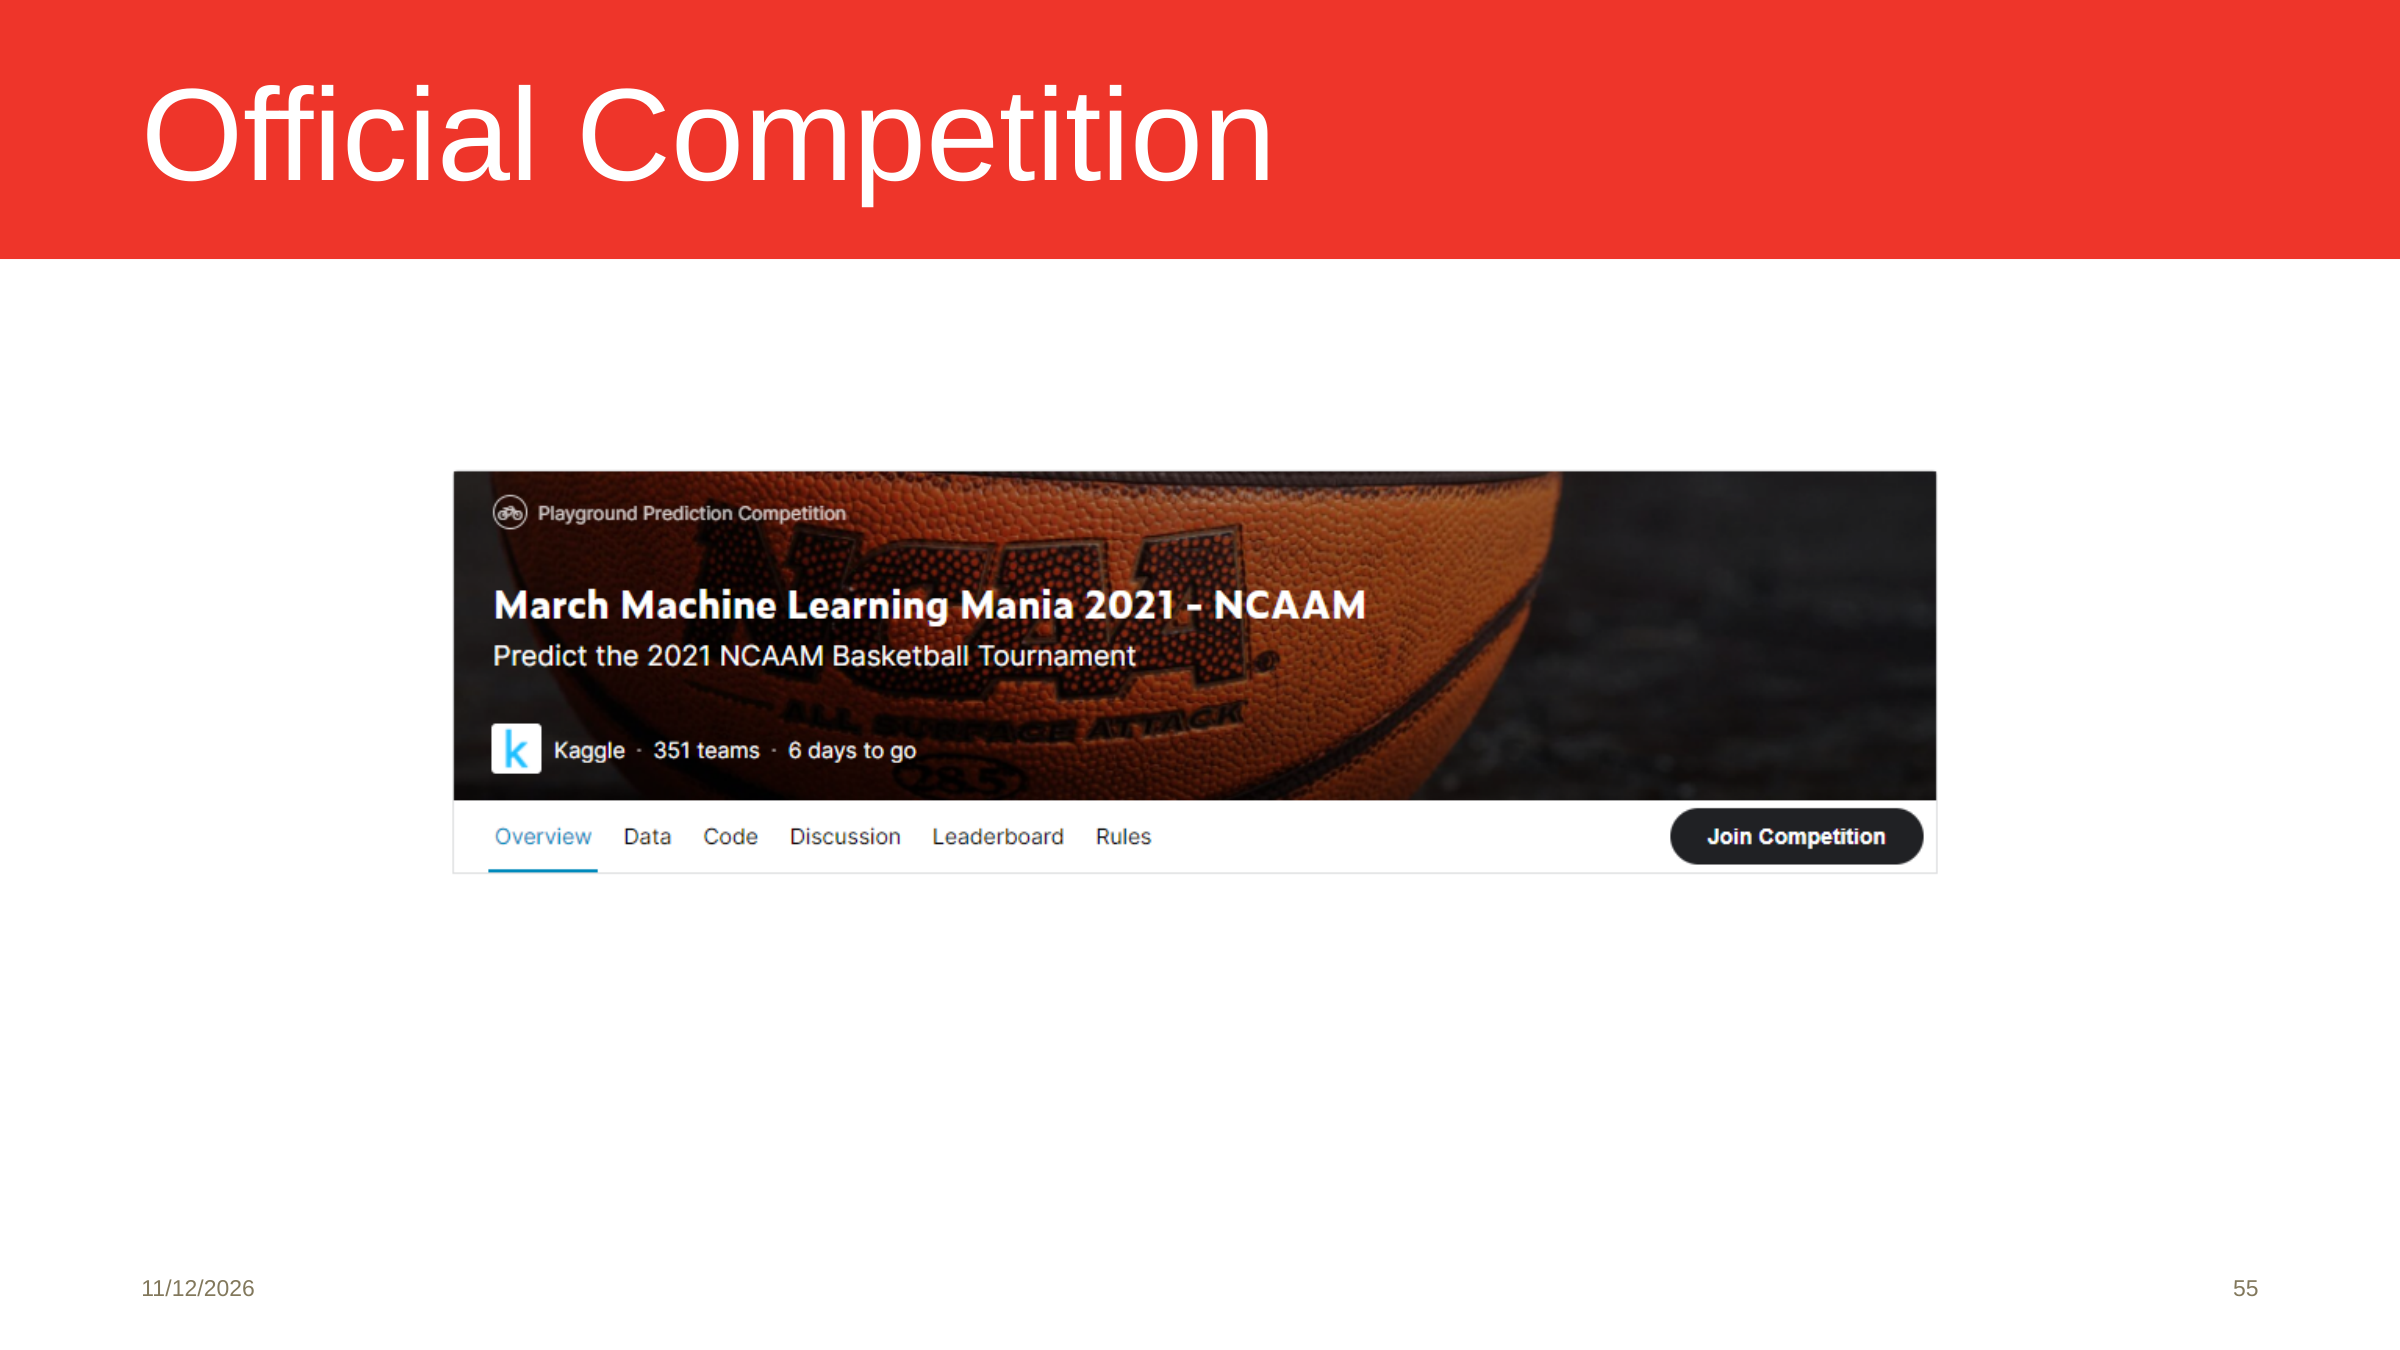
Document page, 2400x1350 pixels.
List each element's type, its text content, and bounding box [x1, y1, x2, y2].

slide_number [120, 1251, 680, 1324]
title Official Competition [120, 15, 2280, 241]
picture [0, 0, 2400, 1350]
slide_number 55 [1719, 1251, 2280, 1324]
